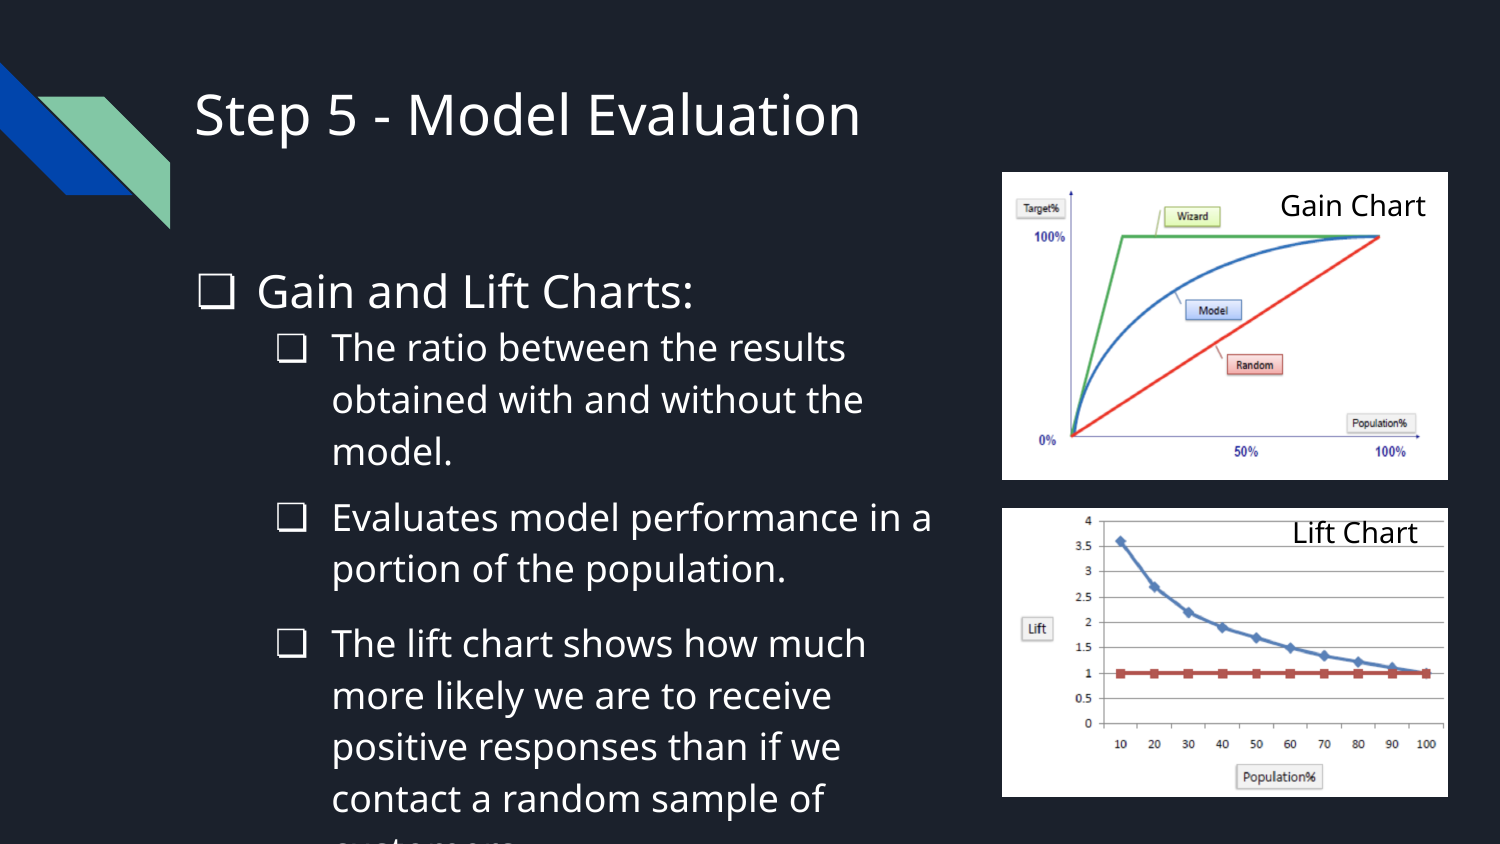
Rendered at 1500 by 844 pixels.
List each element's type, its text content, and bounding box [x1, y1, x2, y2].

text_box Lift Chart [1277, 499, 1436, 506]
list Gain and Lift Charts: The ratio between the results obtained with and without the model. Evaluates model performance in a portion of the population. The lift chart shows how much more likely we are to receive positive responses than if we contact a random sample of customers. [166, 239, 950, 780]
title Step 5 - Model Evaluation [179, 64, 1431, 173]
picture [1002, 508, 1448, 797]
picture [1002, 171, 1448, 480]
